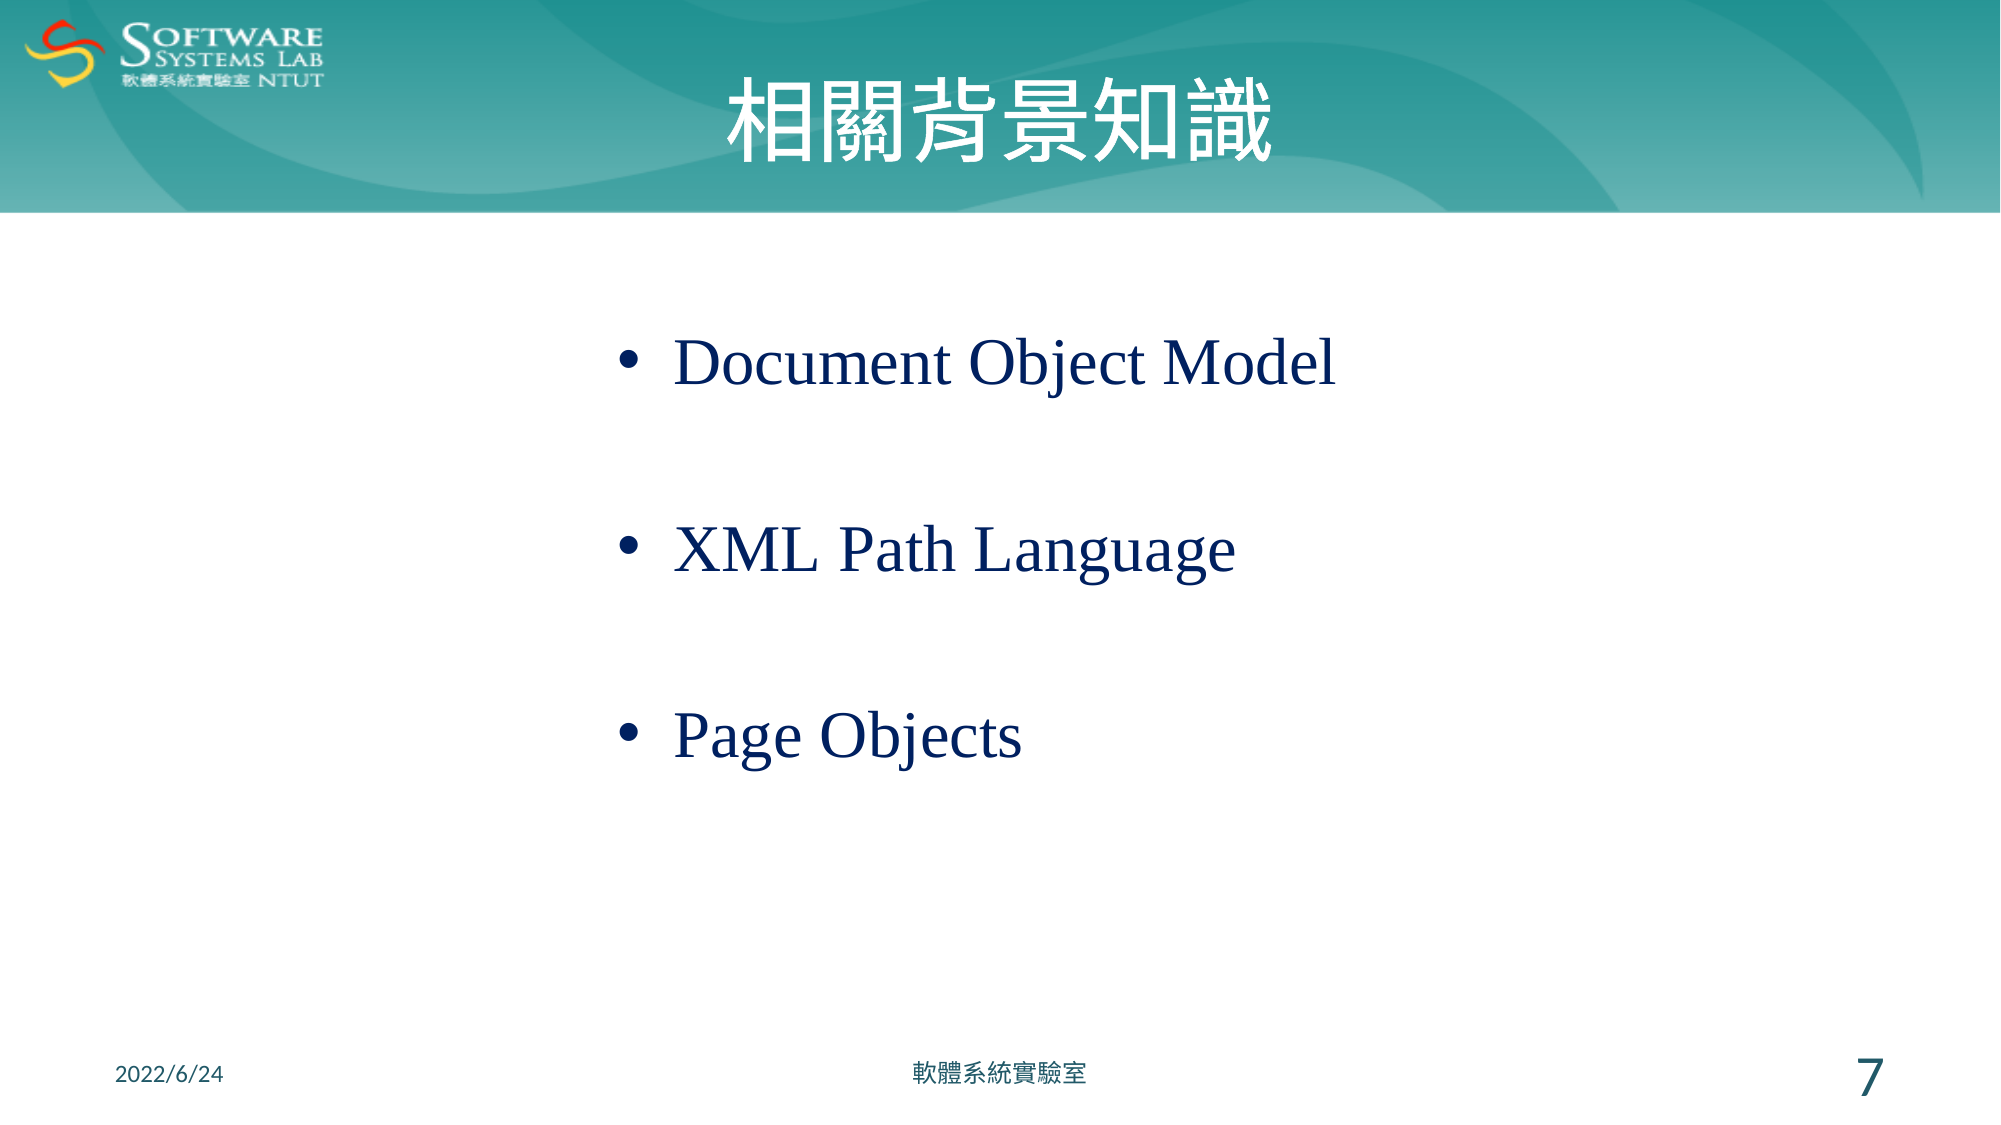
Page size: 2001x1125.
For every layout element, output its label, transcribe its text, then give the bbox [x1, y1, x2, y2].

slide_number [99, 1042, 567, 1103]
footer 軟體系統實驗室 [683, 1042, 1317, 1103]
slide_number 7 [1433, 1042, 1900, 1103]
picture [0, 0, 2001, 1125]
title 相關背景知識 [99, 23, 1901, 212]
list Document Object Model XML Path Language Page Objects [602, 310, 1375, 1043]
